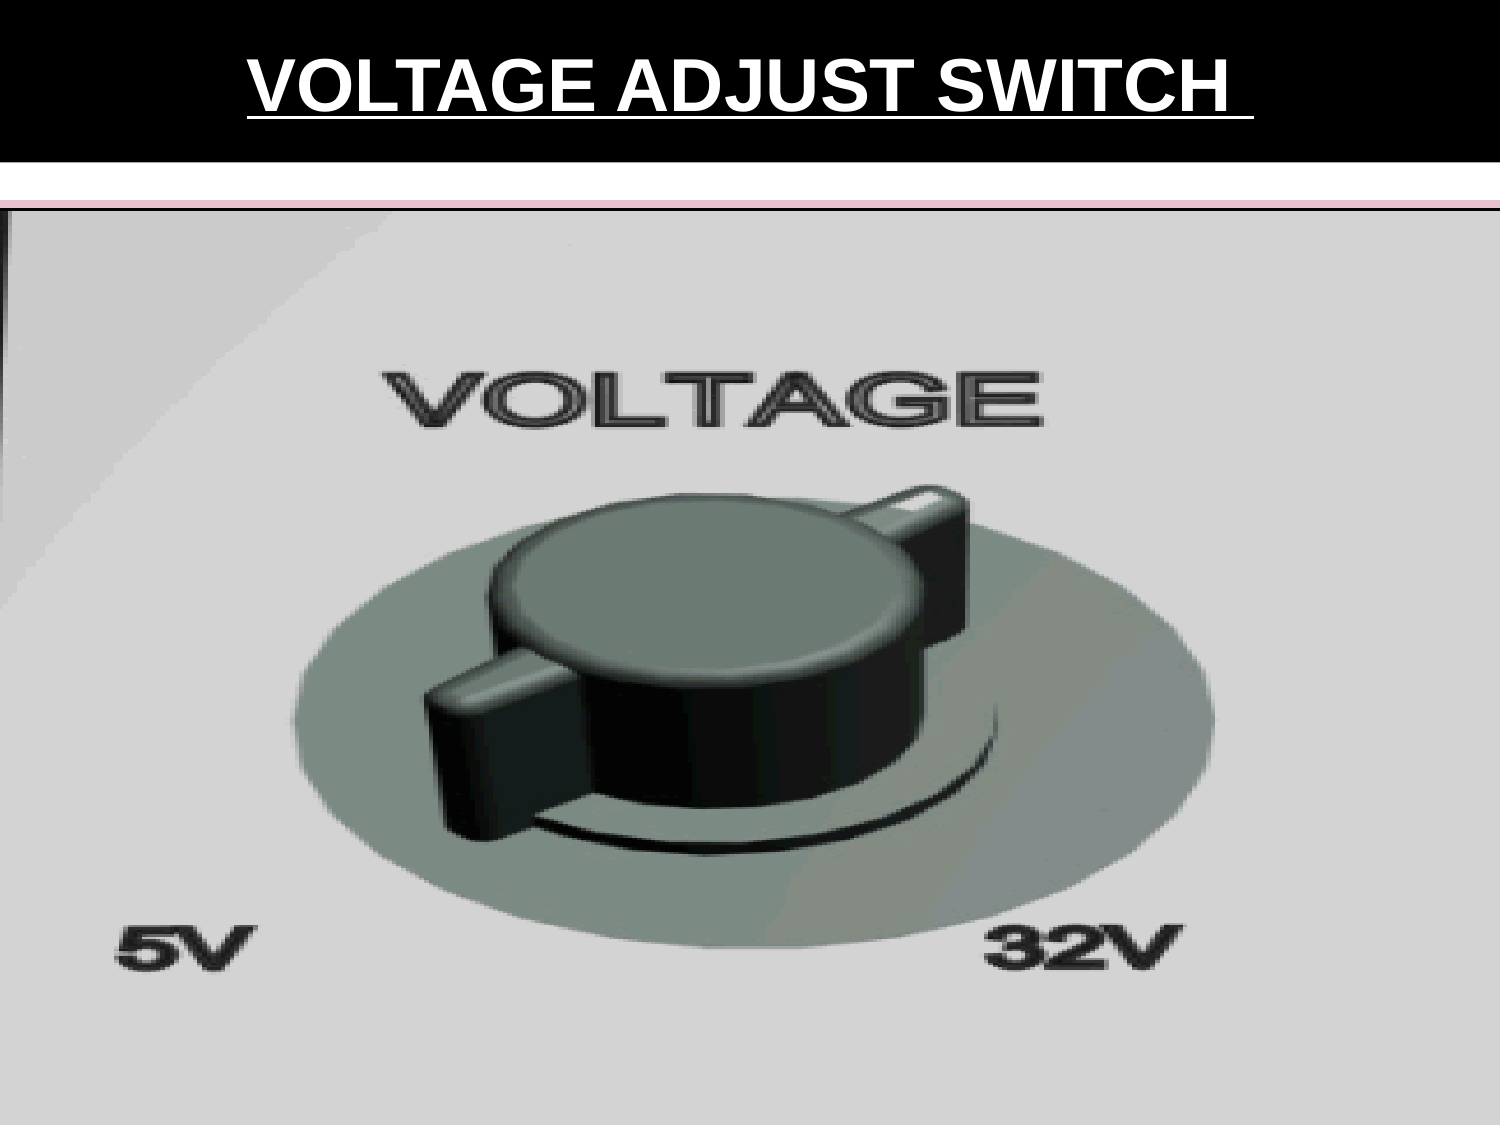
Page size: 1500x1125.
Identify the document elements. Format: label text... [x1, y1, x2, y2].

picture [0, 199, 1500, 1125]
title VOLTAGE ADJUST SWITCH [0, 0, 1500, 165]
